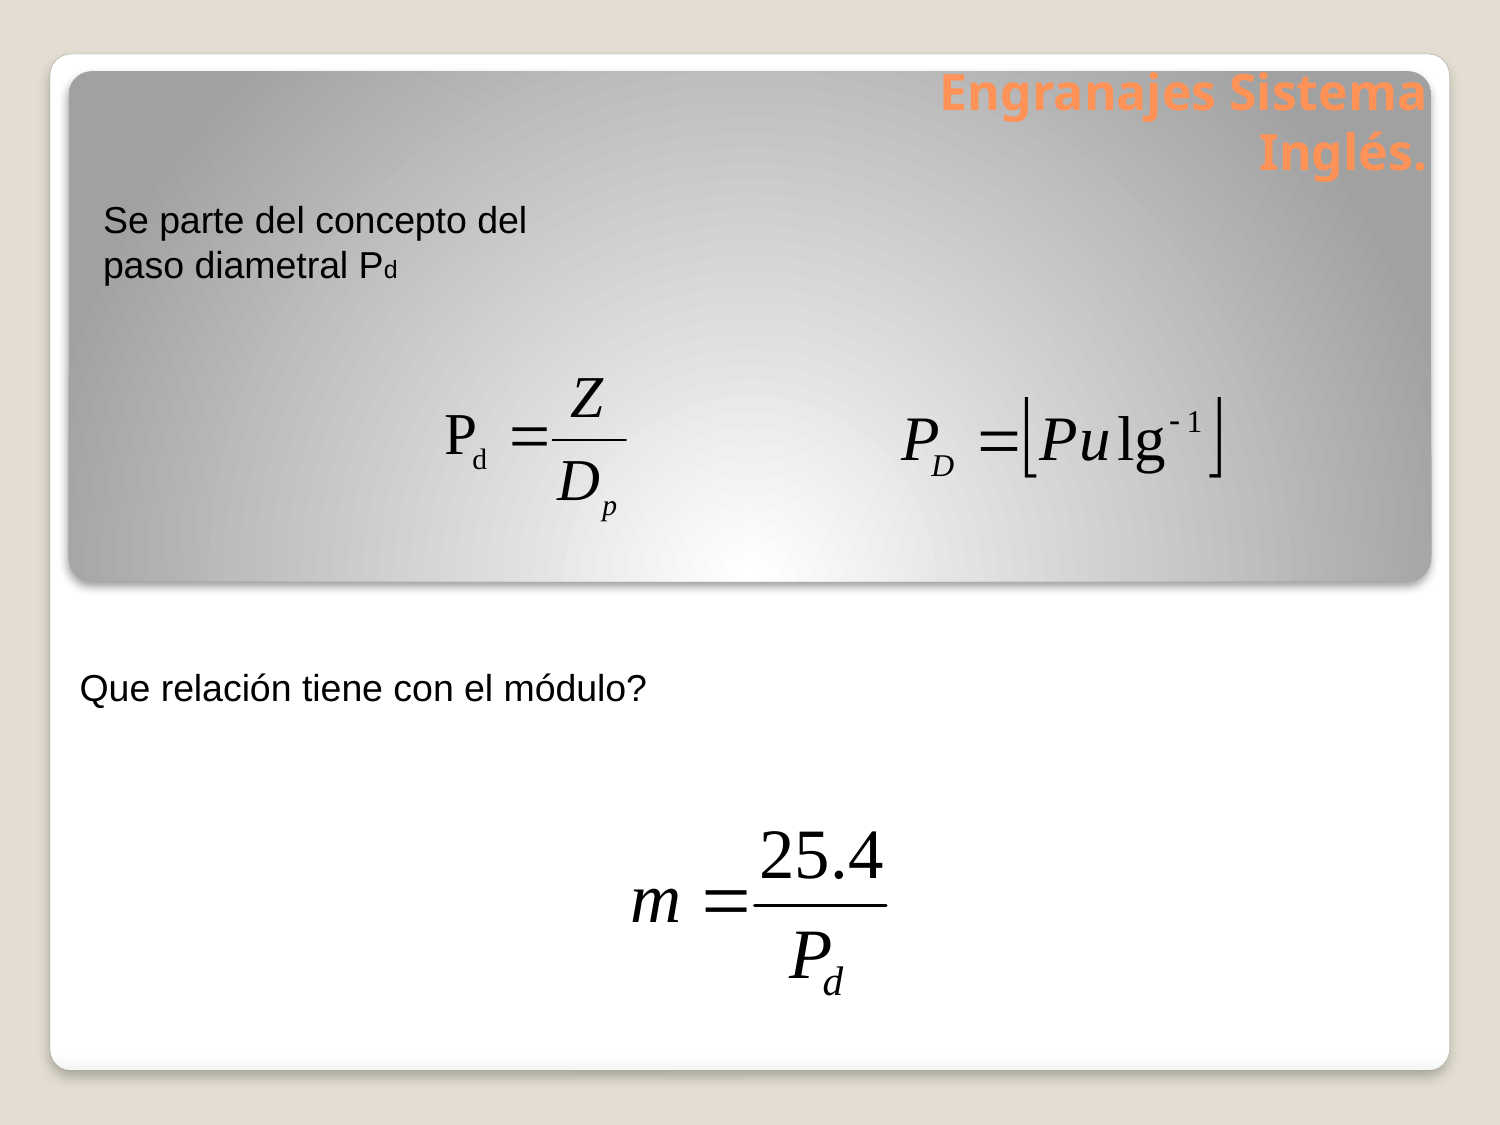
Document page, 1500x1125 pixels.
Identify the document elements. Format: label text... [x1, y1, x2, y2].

text_box Se parte del concepto del paso diametral Pd [88, 188, 562, 294]
text_box Engranajes Sistema Inglés. [797, 111, 1436, 189]
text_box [619, 810, 904, 1012]
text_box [891, 396, 1230, 488]
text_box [436, 361, 636, 532]
text_box Que relación tiene con el módulo? [64, 656, 809, 717]
